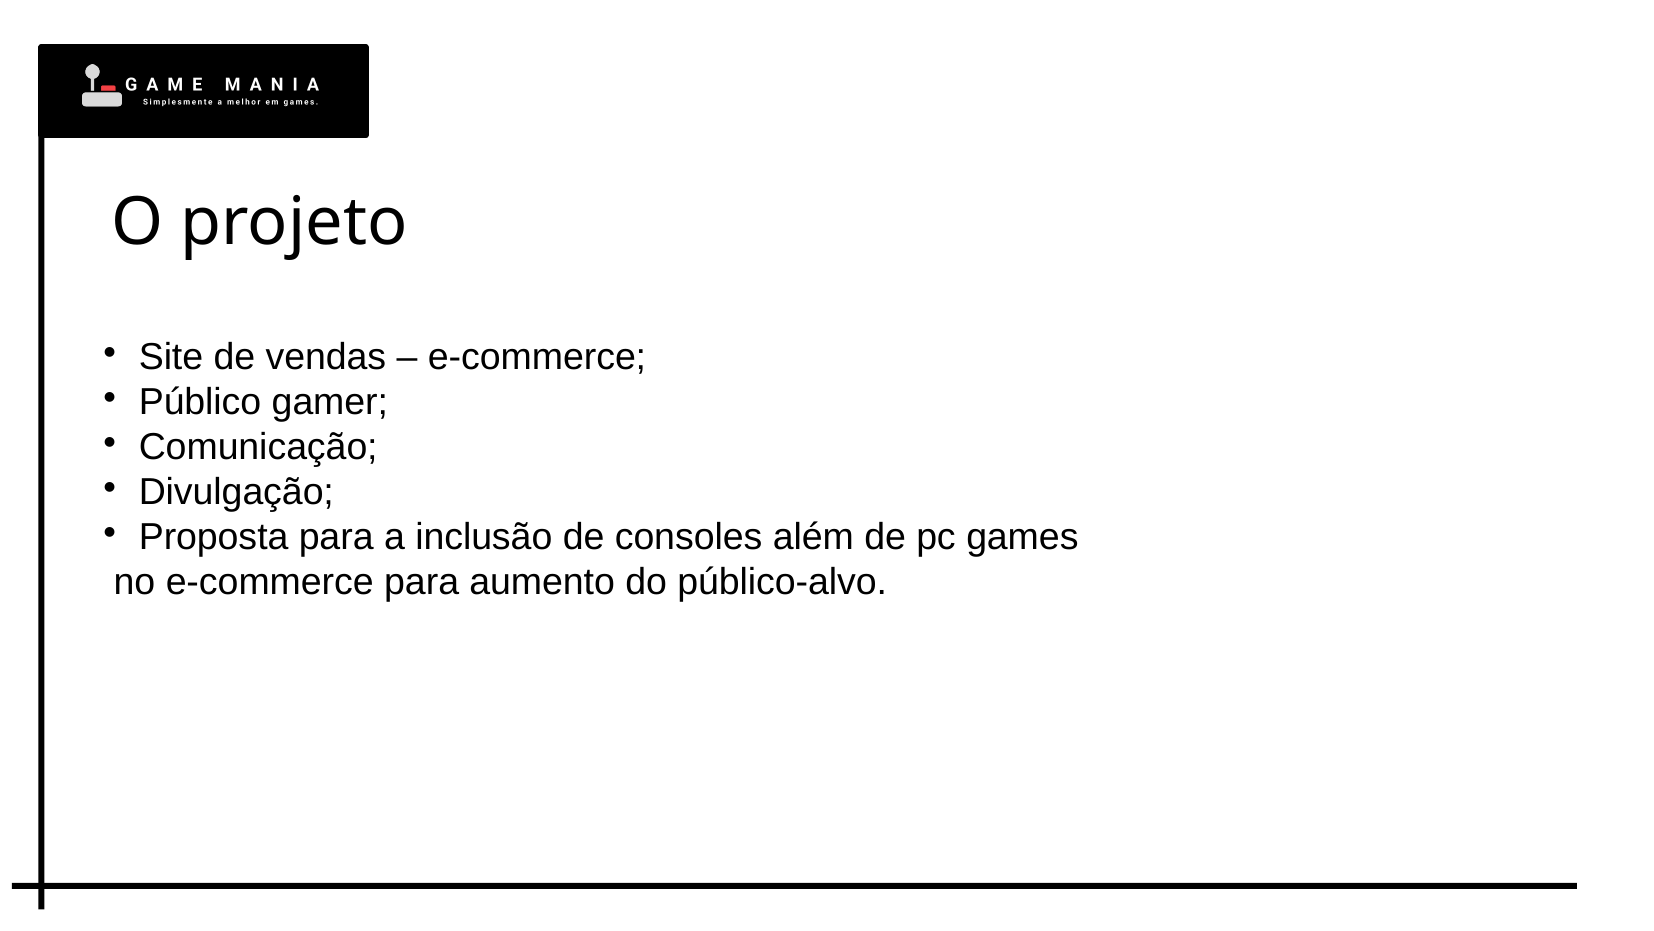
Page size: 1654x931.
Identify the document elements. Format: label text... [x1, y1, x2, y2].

text_box Site de vendas – e-commerce; Público gamer; Comunicação; Divulgação; Proposta para a inclusão de consoles além de pc games no e-commerce para aumento do público-alvo. [88, 324, 1240, 508]
title O projeto [106, 140, 413, 295]
text_box [41, 47, 366, 136]
picture [82, 64, 319, 108]
